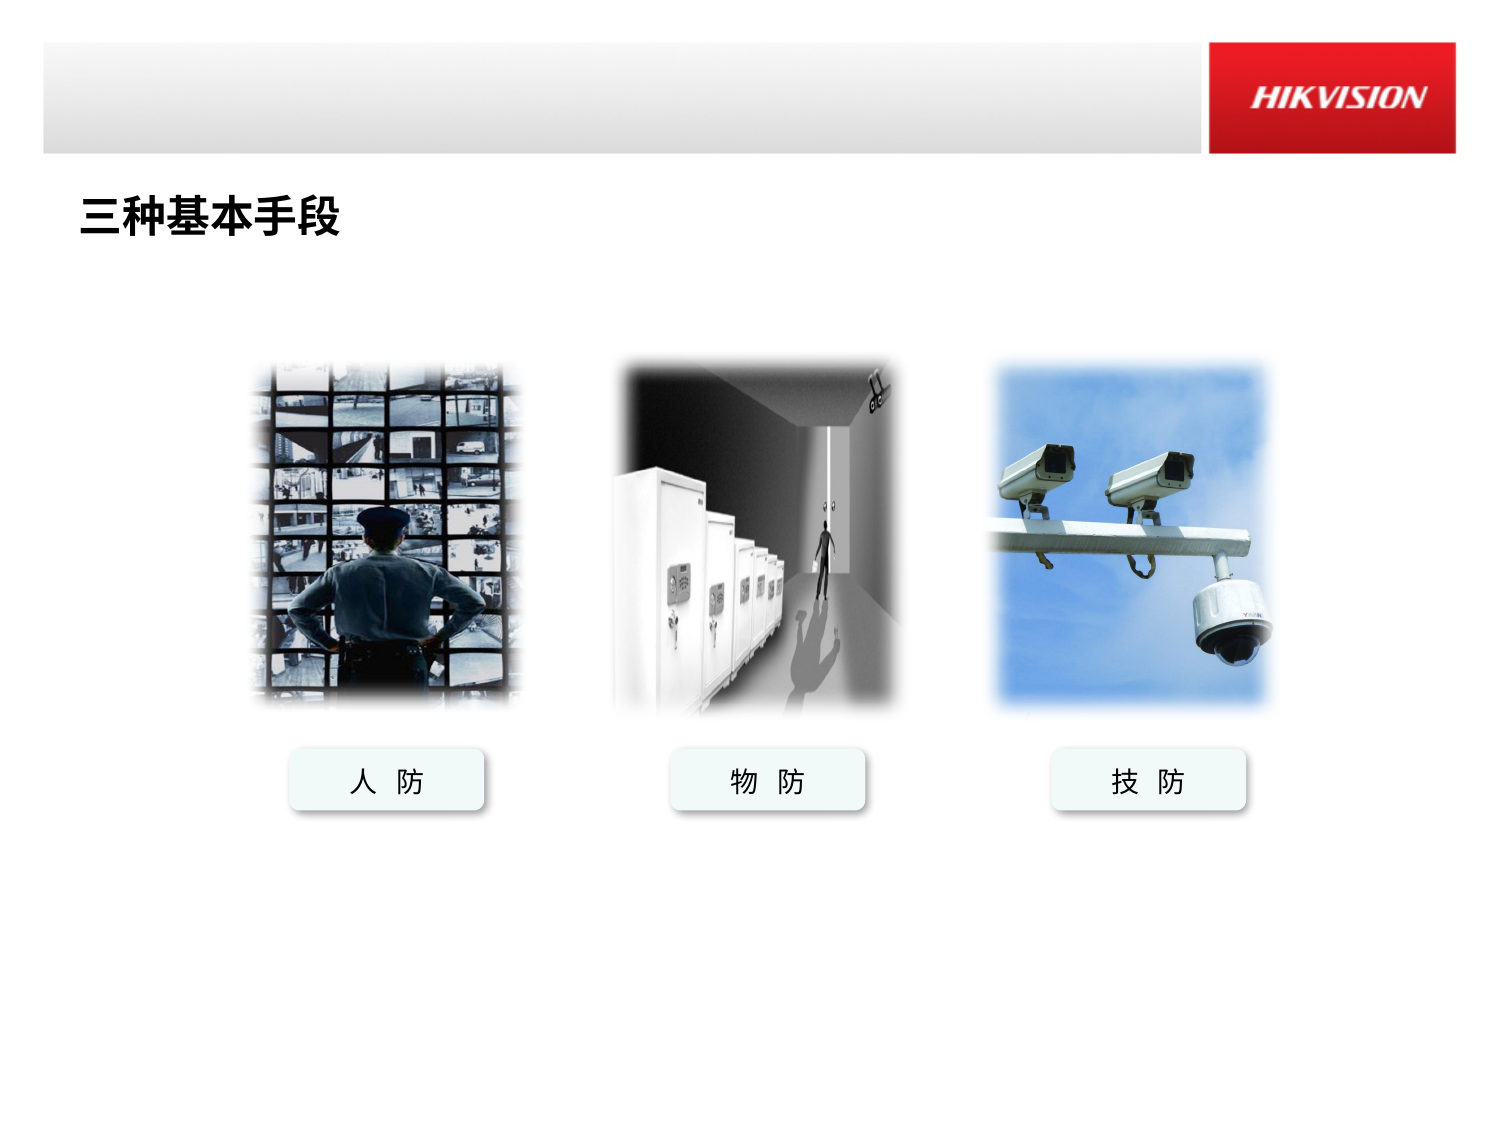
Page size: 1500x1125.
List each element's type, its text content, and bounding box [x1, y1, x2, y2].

picture [0, 0, 1500, 1125]
text_box 物 防 [714, 757, 821, 806]
text_box 技 防 [1095, 757, 1202, 806]
text_box [668, 746, 868, 813]
text_box 人 防 [333, 757, 440, 806]
title 三种基本手段 [63, 184, 1187, 247]
text_box [1049, 746, 1249, 813]
text_box [287, 746, 487, 813]
